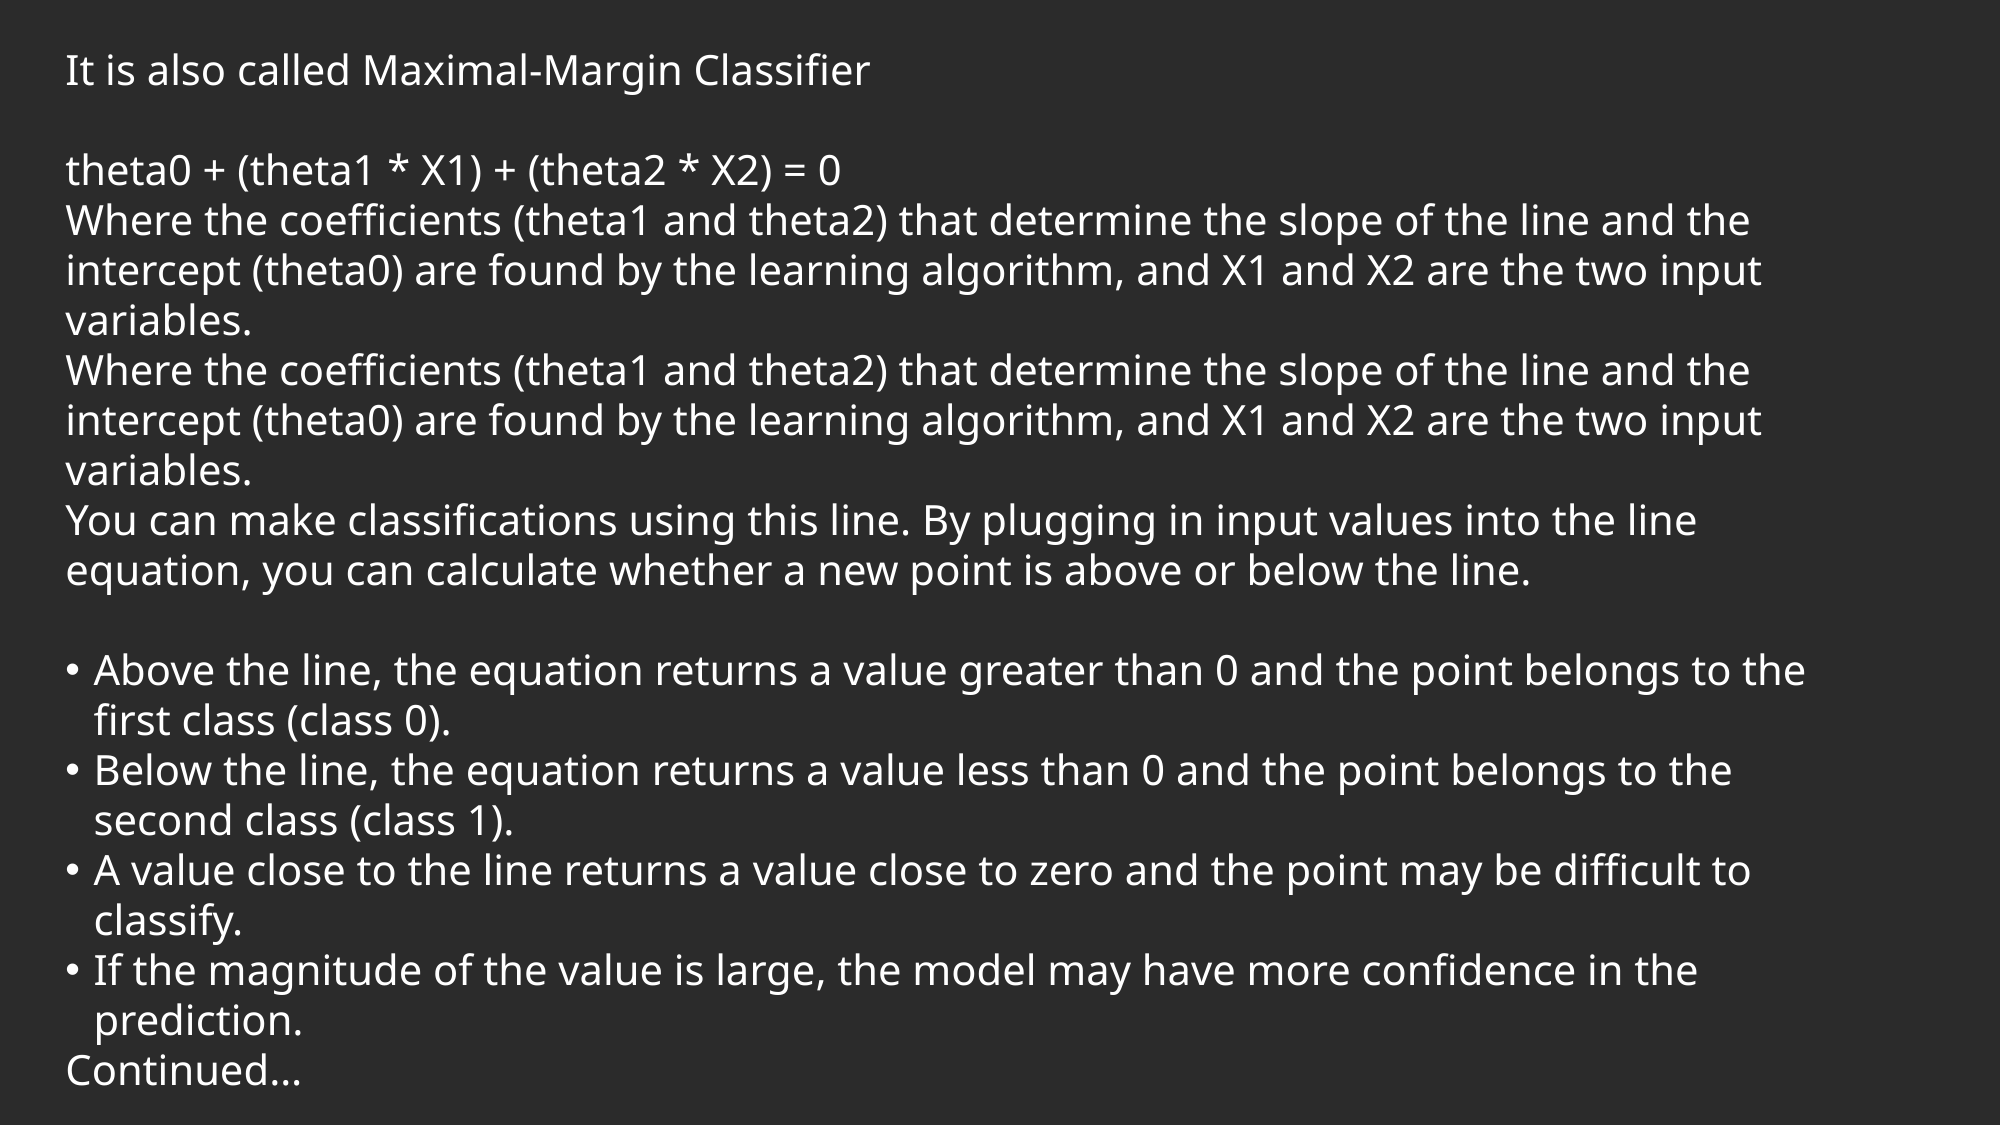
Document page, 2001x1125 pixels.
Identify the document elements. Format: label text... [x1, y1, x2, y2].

text_box It is also called Maximal-Margin Classifier theta0 + (theta1 * X1) + (theta2 * X2) = 0 Where the coefficients (theta1 and theta2) that determine the slope of the line and the intercept (theta0) are found by the learning algorithm, and X1 and X2 are the two input variables. Where the coefficients (theta1 and theta2) that determine the slope of the line and the intercept (theta0) are found by the learning algorithm, and X1 and X2 are the two input variables. You can make classifications using this line. By plugging in input values into the line equation, you can calculate whether a new point is above or below the line. Above the line, the equation returns a value greater than 0 and the point belongs to the first class (class 0). Below the line, the equation returns a value less than 0 and the point belongs to the second class (class 1). A value close to the line returns a value close to zero and the point may be difficult to classify. If the magnitude of the value is large, the model may have more confidence in the prediction. Continued… [50, 36, 1878, 1125]
